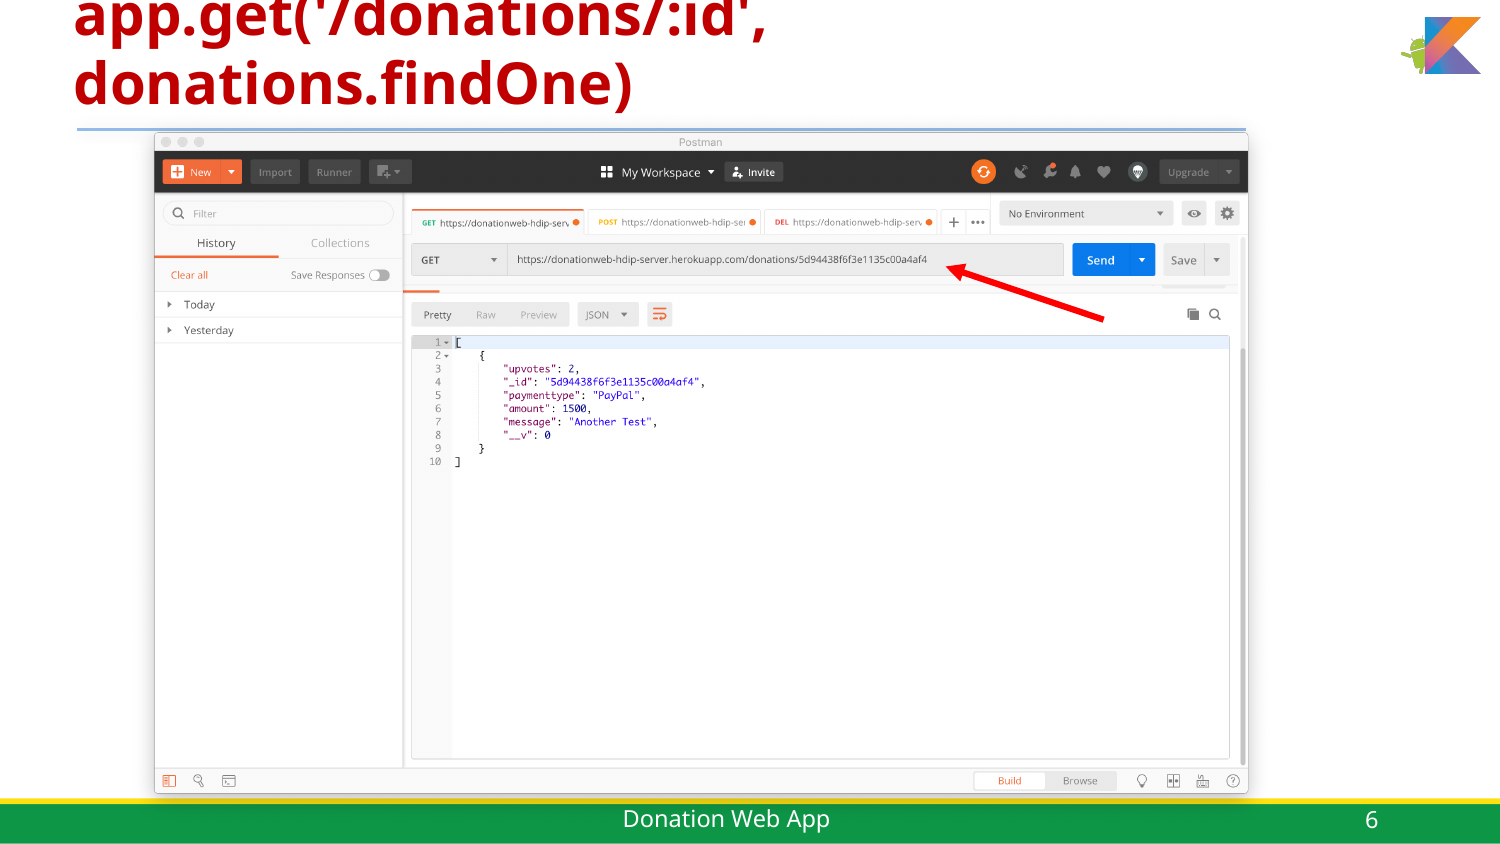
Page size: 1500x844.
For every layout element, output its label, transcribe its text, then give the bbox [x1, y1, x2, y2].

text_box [945, 266, 1104, 320]
footer Donation Web App [527, 834, 927, 843]
picture [126, 111, 1276, 828]
picture [1401, 17, 1481, 74]
slide_number 6 [1074, 799, 1388, 844]
title app.get('/donations/:id', donations.findOne) [64, 0, 1341, 126]
